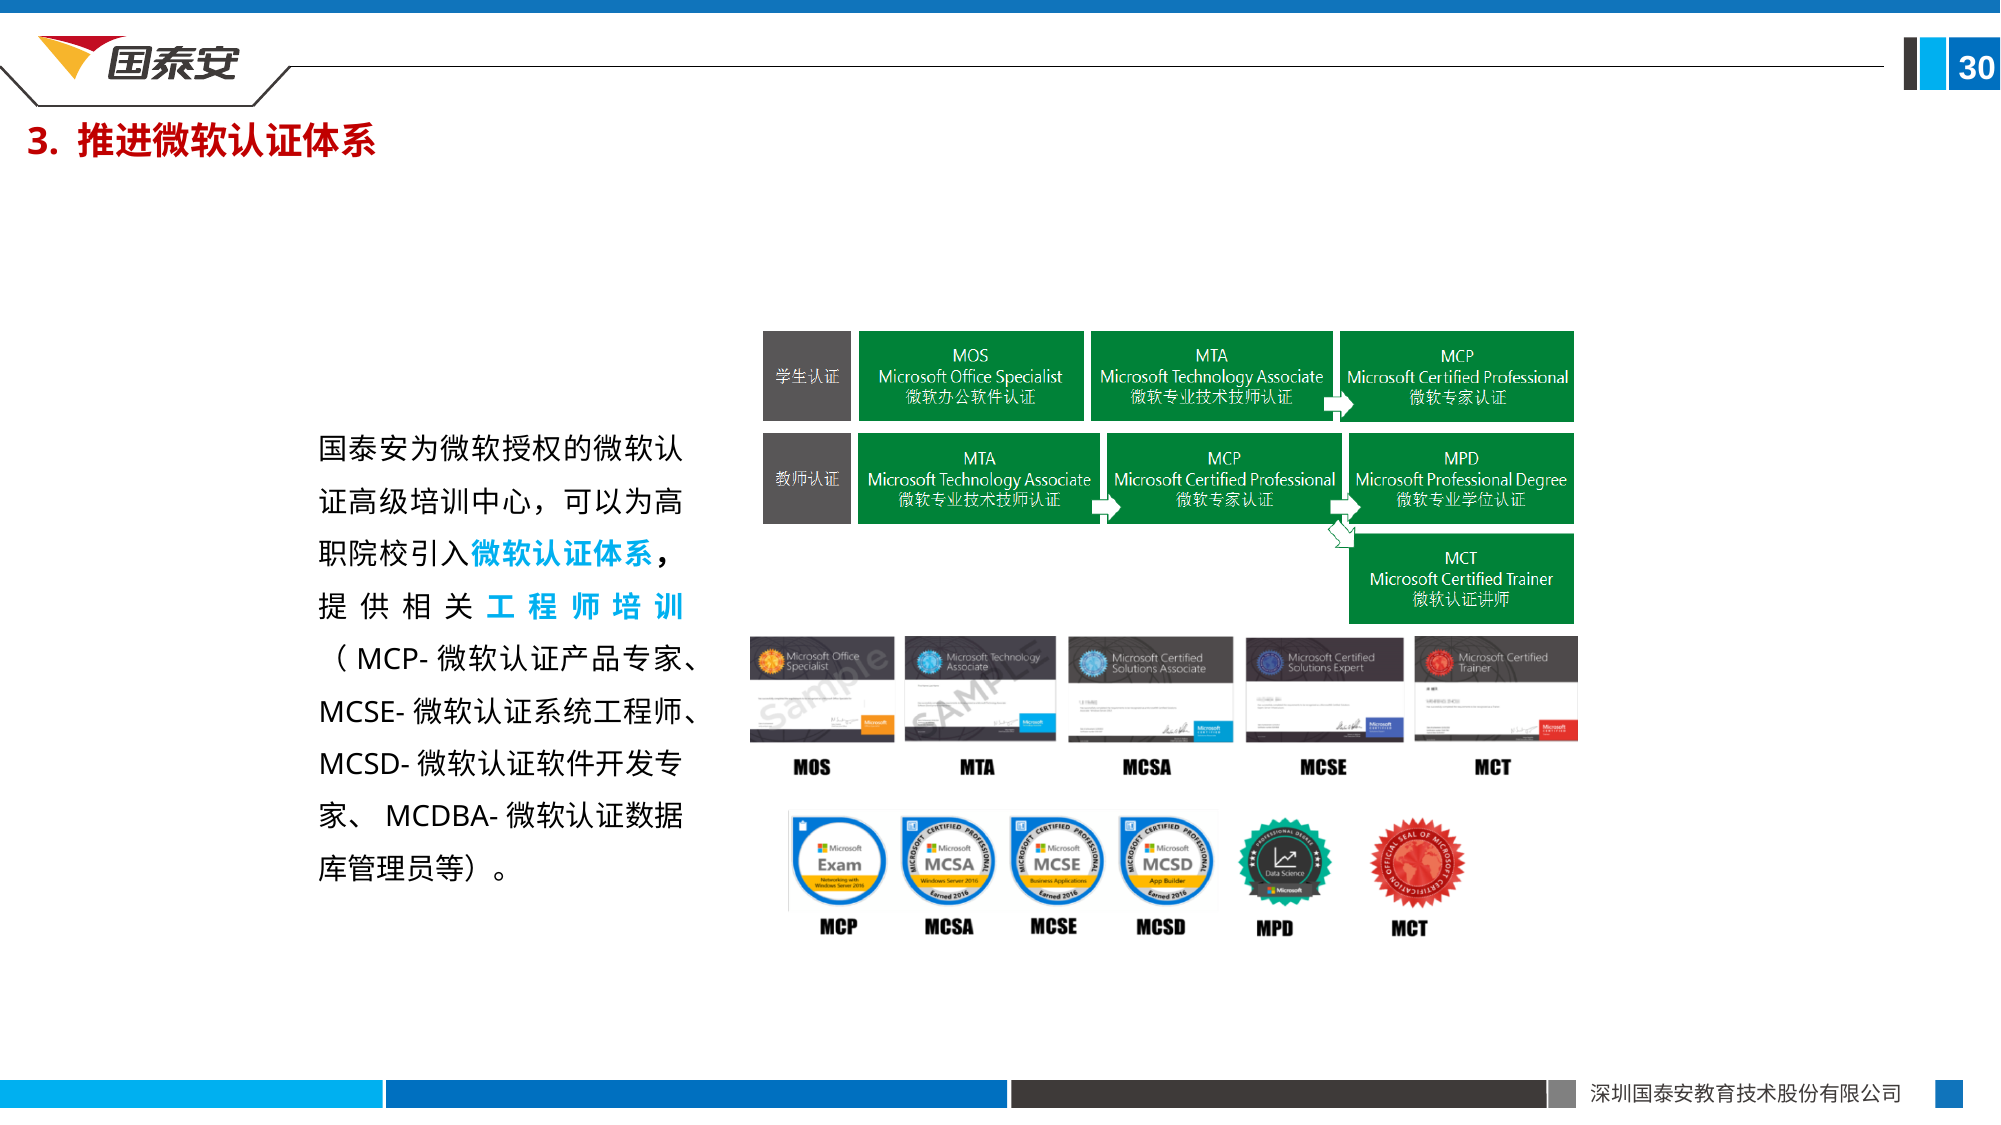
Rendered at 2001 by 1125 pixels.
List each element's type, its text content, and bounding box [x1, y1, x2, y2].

text_box 30 [1944, 38, 2000, 94]
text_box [0, 66, 290, 106]
text_box [576, 260, 1017, 408]
picture [754, 314, 1582, 629]
text_box 3. 推进微软认证体系 [12, 109, 393, 170]
picture [750, 636, 1578, 952]
text_box 国泰安为微软授权的微软认证高级培训中心，可以为高职院校引入微软认证体系，提供相关工程师培训（MCP-微软认证产品专家、MCSE-微软认证系统工程师、MCSD-微软认证软件开发专家、MCDBA-微软认证数据库管理员等）。 [306, 407, 696, 891]
